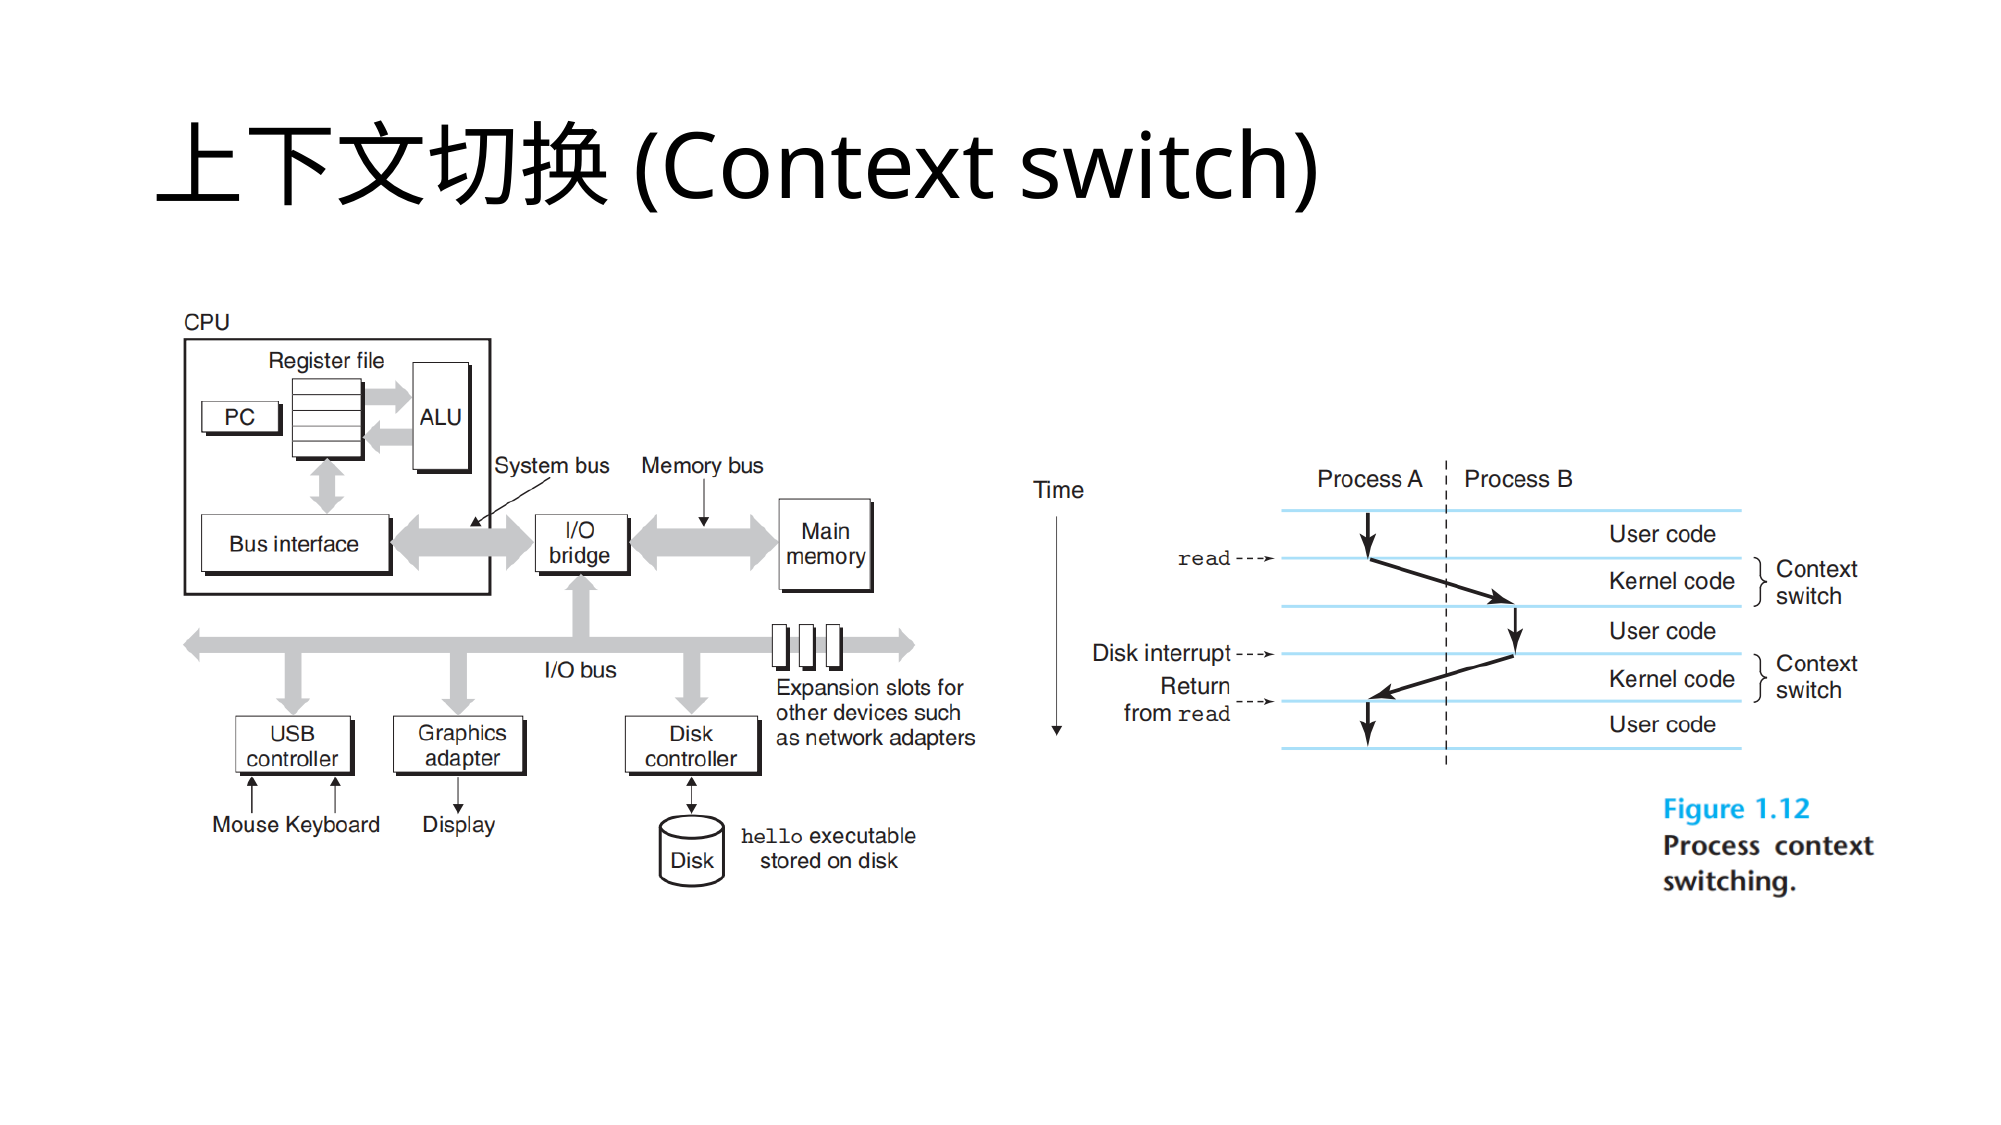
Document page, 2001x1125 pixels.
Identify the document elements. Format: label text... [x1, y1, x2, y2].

title 上下文切换(Context switch) [137, 59, 1863, 278]
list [1000, 447, 1917, 777]
picture [137, 301, 1000, 903]
picture [1646, 790, 1883, 903]
